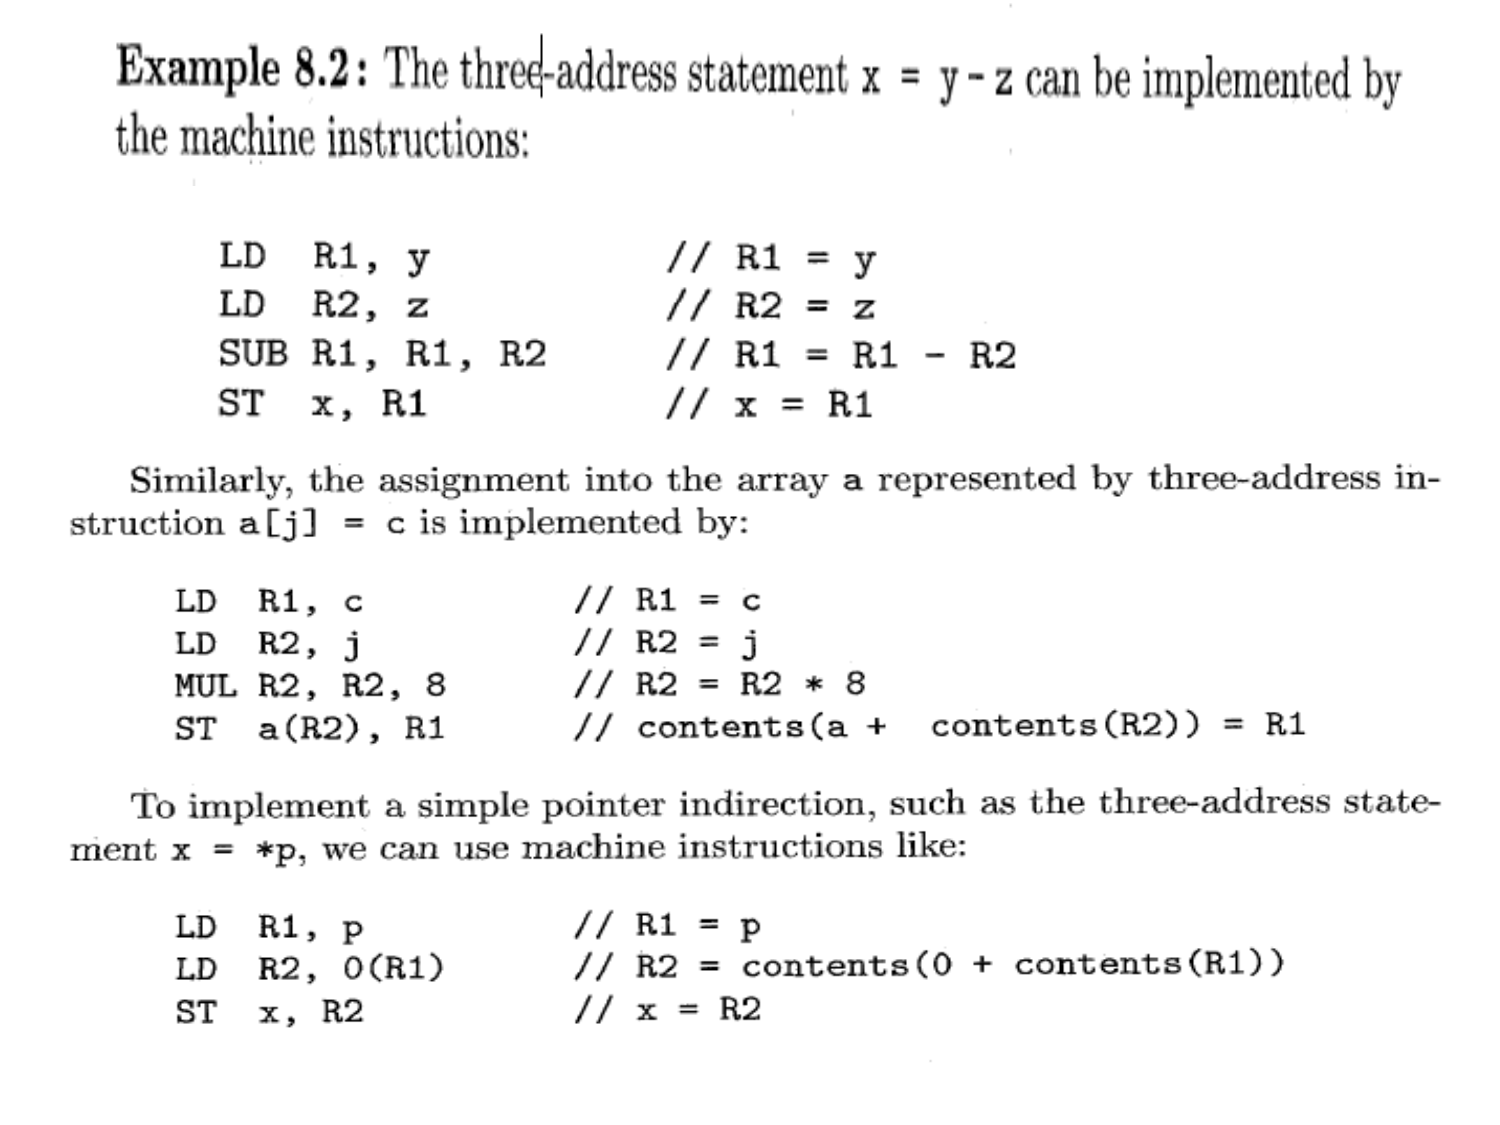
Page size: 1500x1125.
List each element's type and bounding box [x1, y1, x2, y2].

picture [49, 462, 1500, 1066]
picture [124, 199, 1376, 443]
picture [62, 0, 1451, 187]
